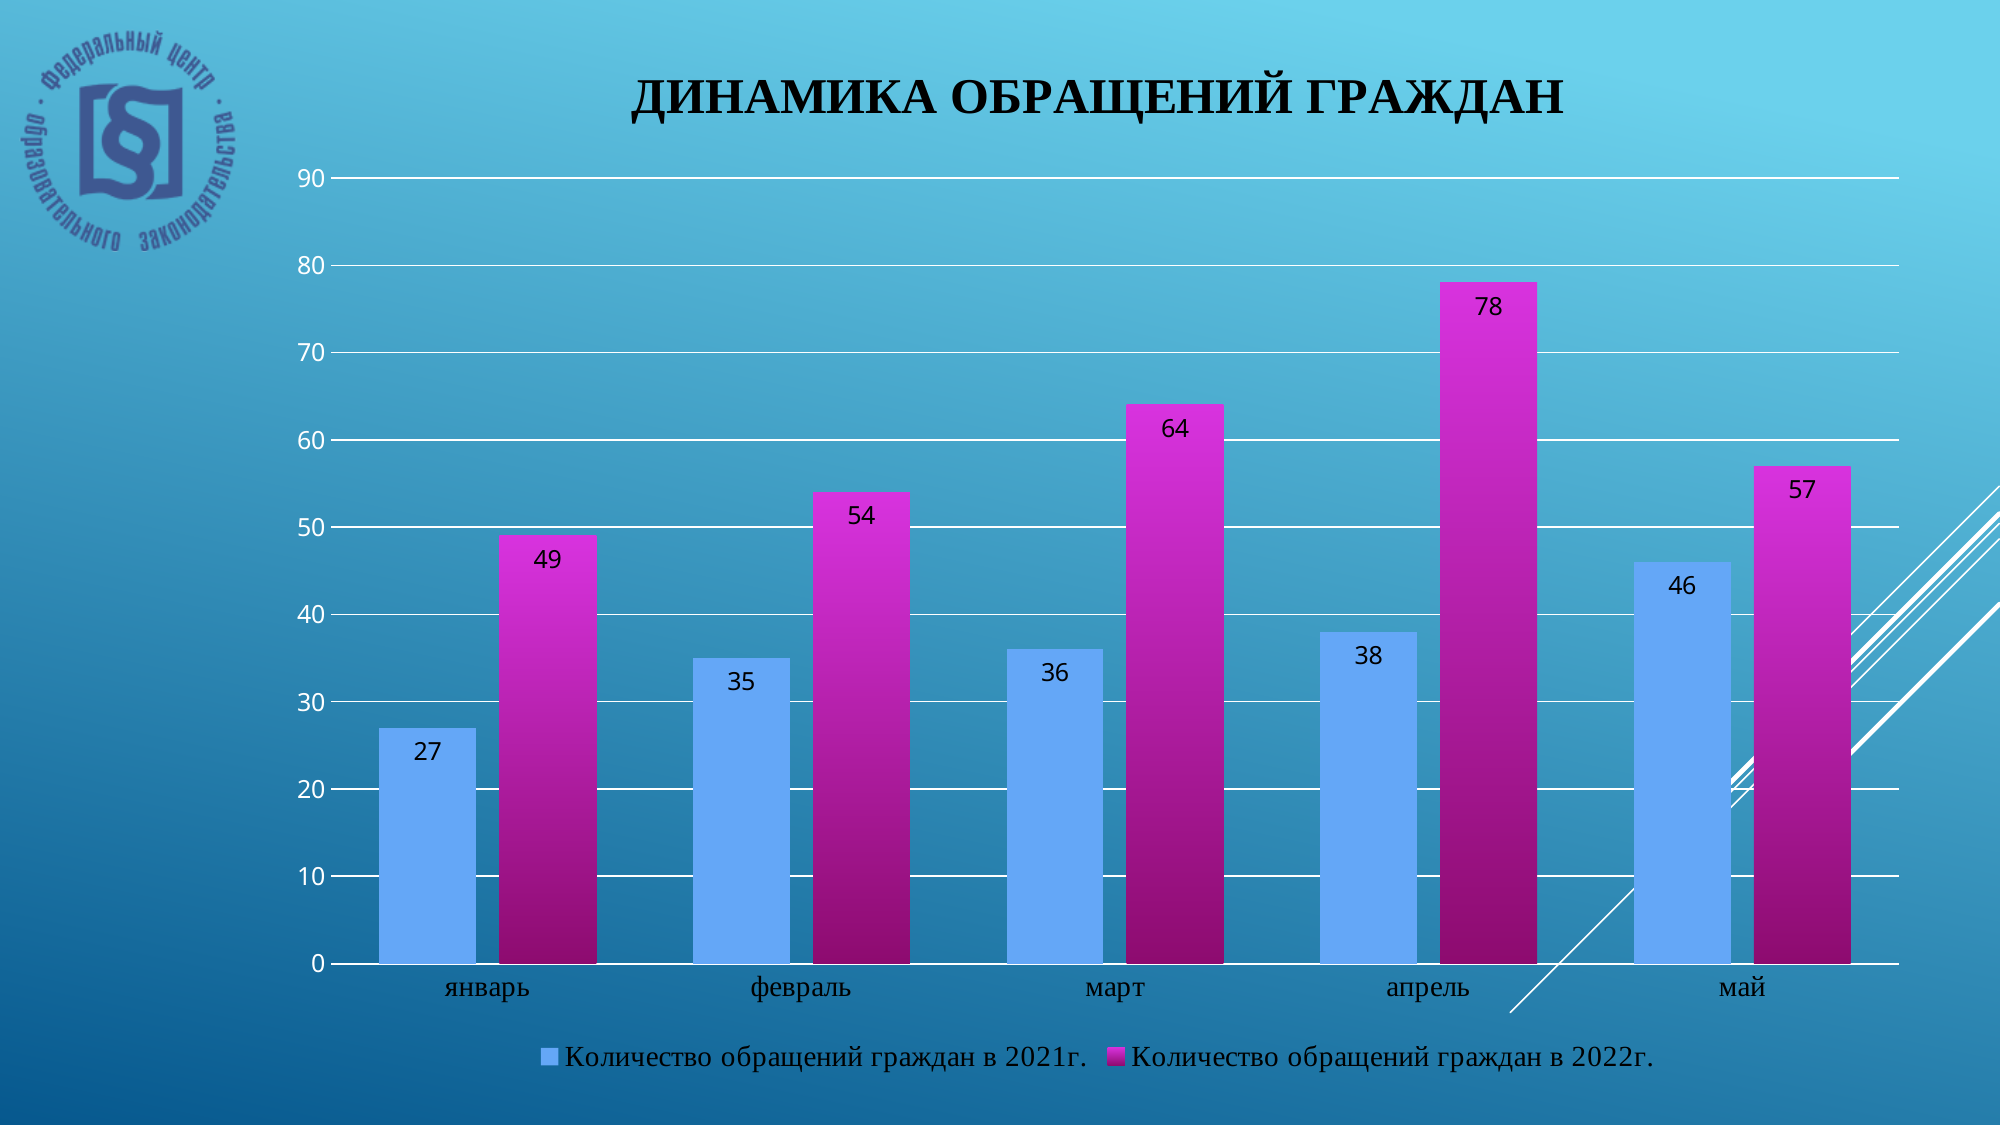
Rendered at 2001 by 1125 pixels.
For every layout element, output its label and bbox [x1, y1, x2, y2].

picture [16, 24, 240, 260]
chart [263, 24, 1933, 1080]
